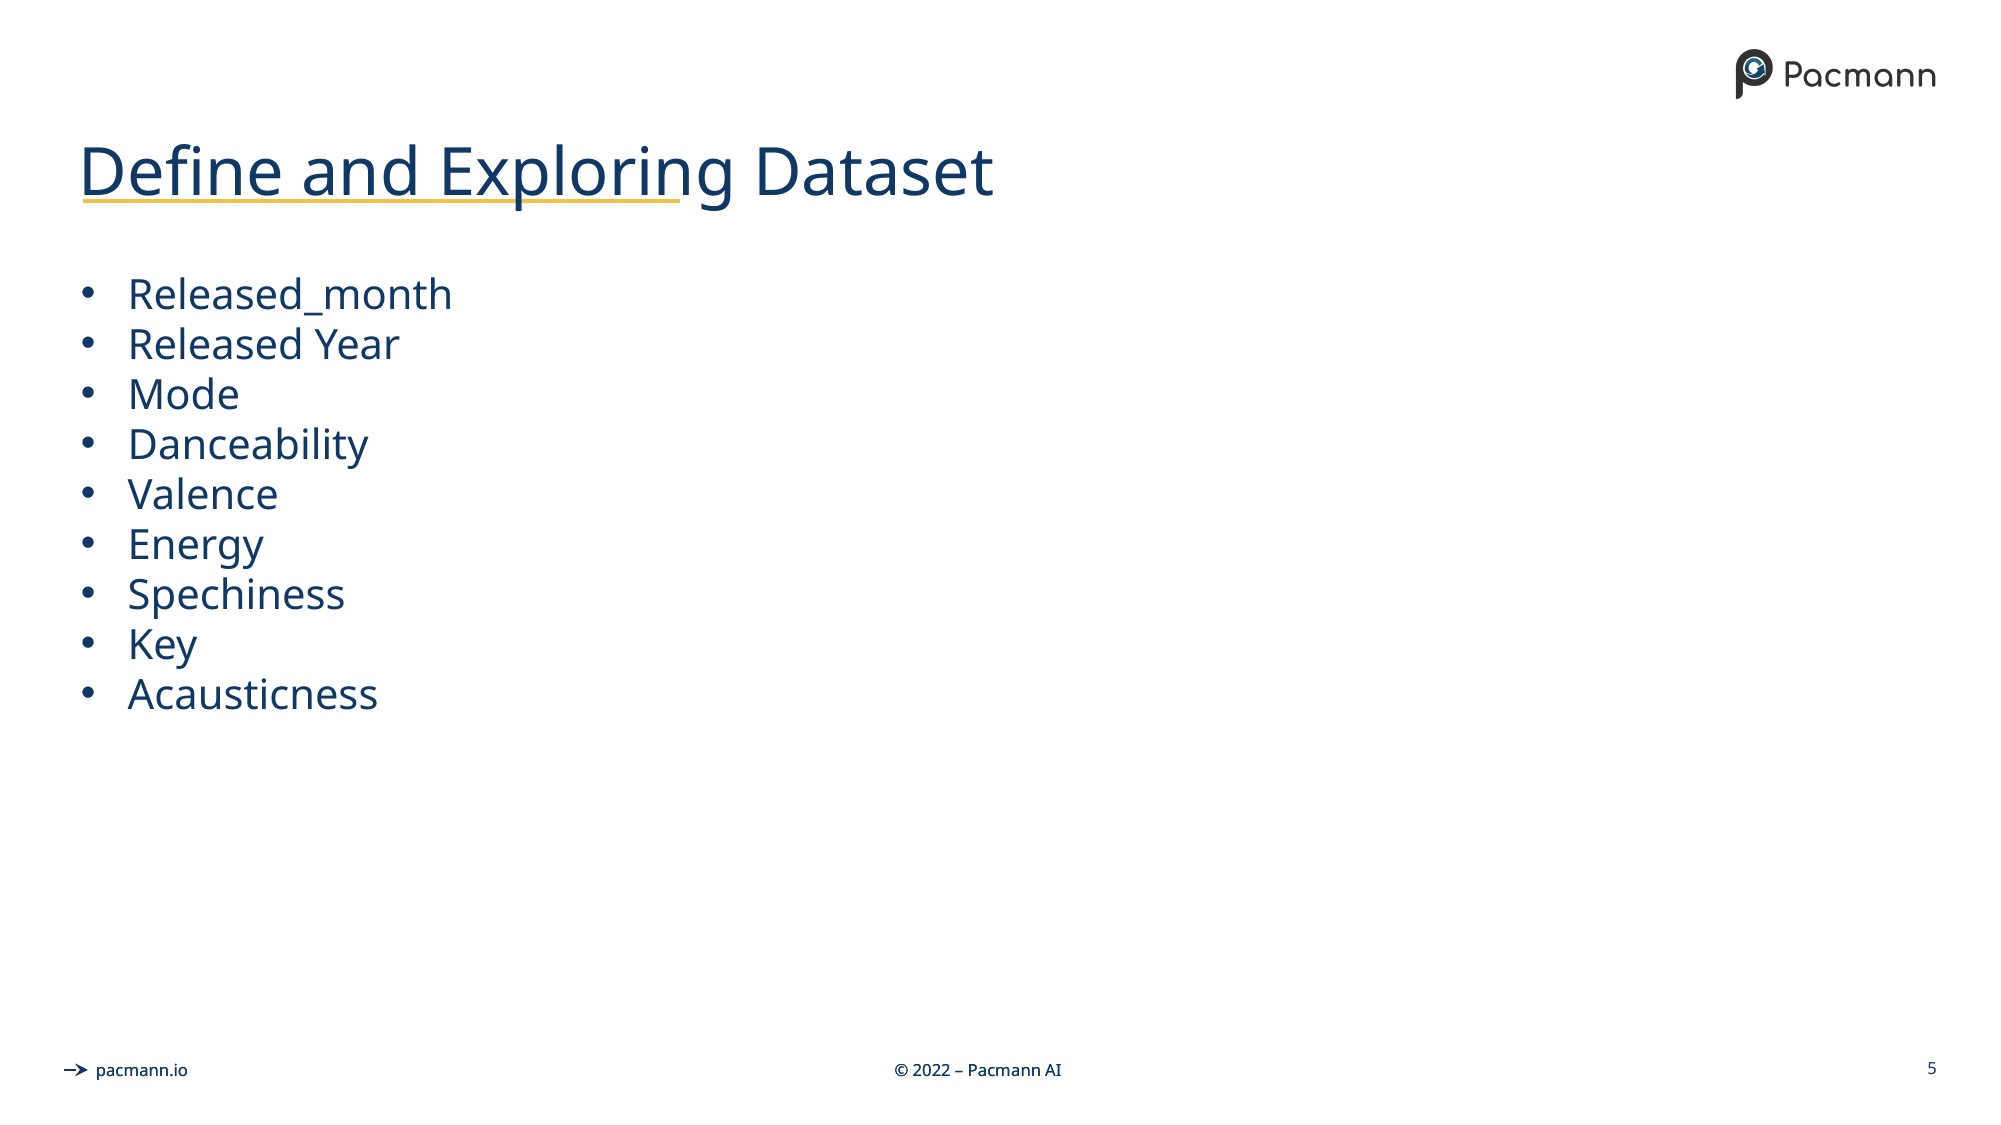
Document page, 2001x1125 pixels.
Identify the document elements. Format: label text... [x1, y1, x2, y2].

picture [1707, 36, 1966, 112]
title Define and Exploring Dataset [63, 59, 1952, 278]
text_box Released_month Released Year Mode Danceability Valence Energy Spechiness Key Acausticness [65, 259, 1934, 726]
